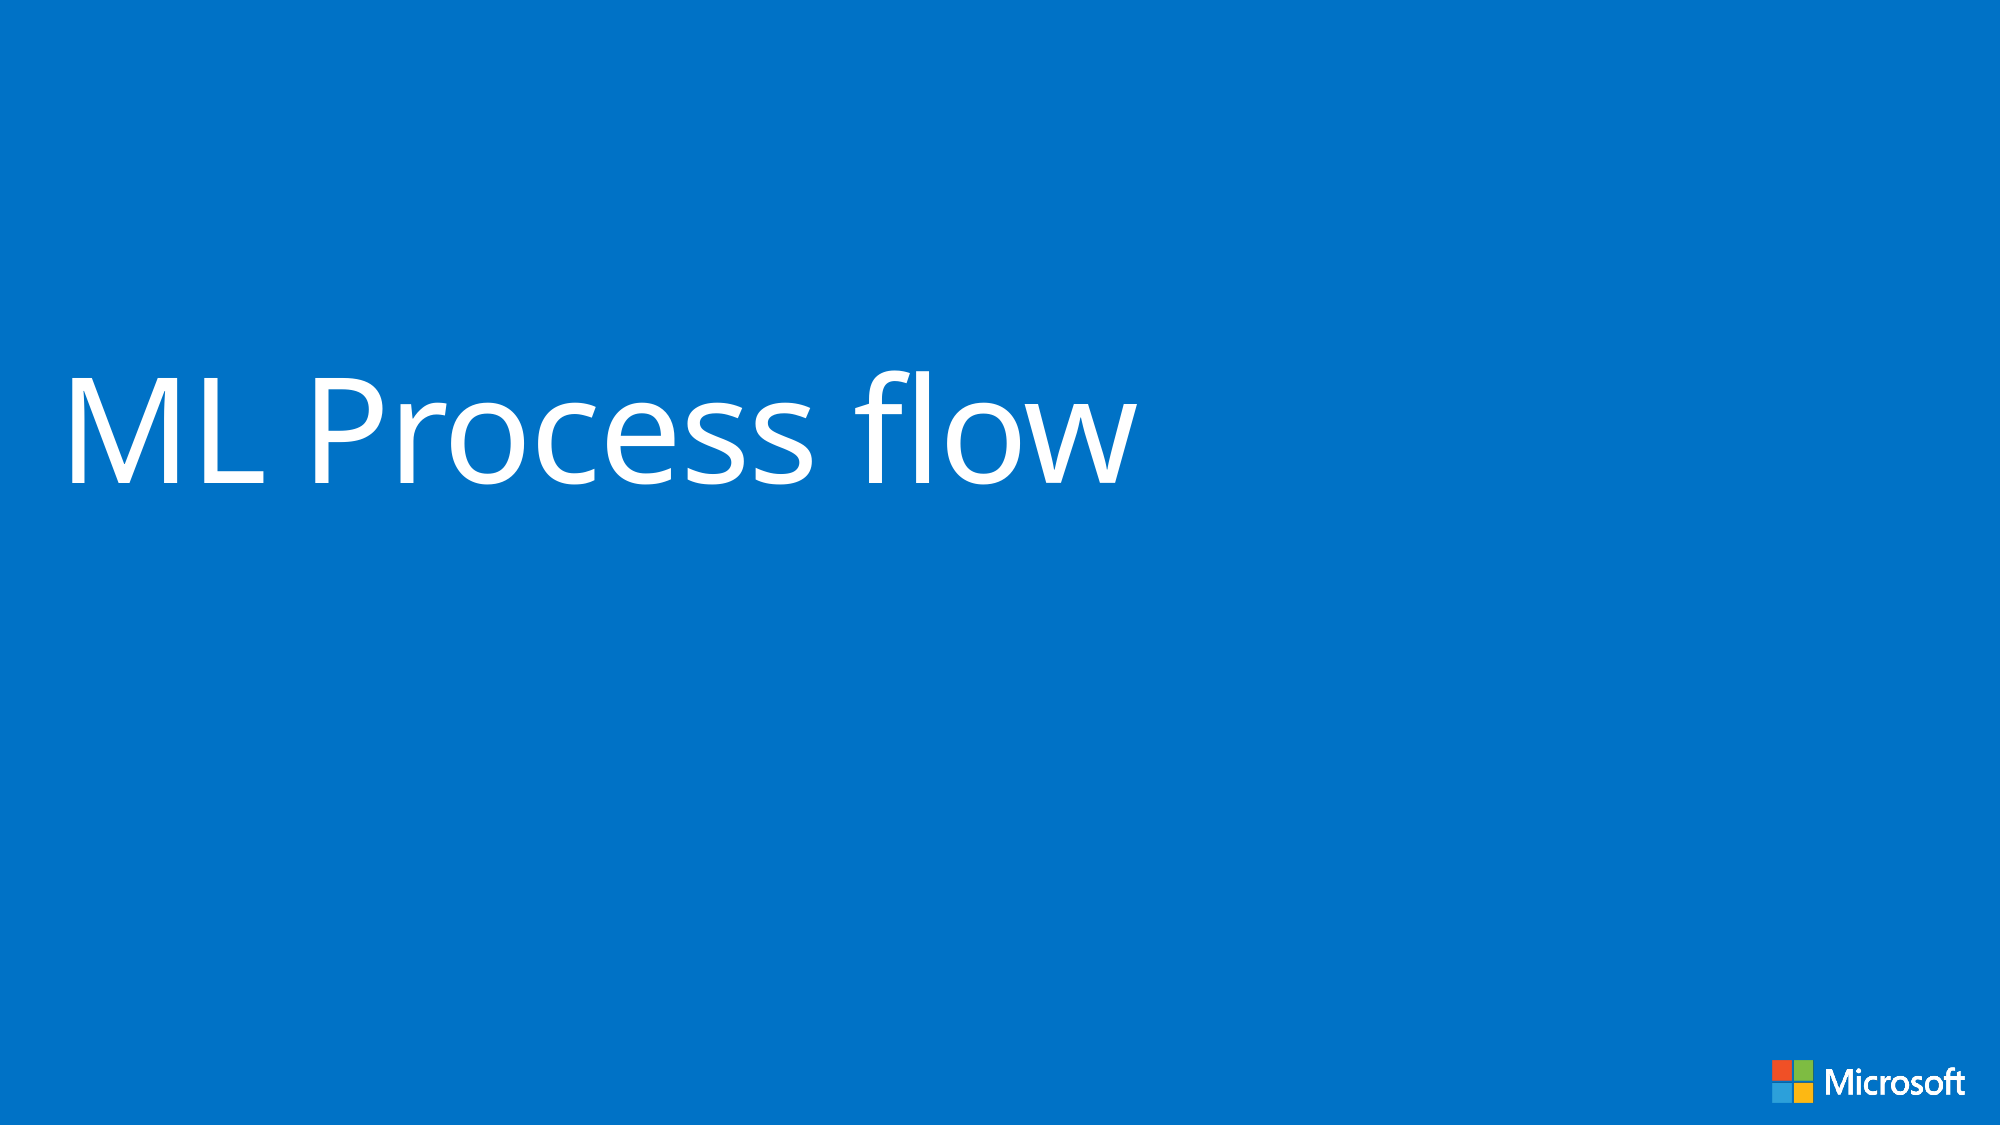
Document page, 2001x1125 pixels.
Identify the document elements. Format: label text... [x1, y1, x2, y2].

title ML Process flow [44, 341, 1956, 693]
picture [1772, 1060, 1965, 1103]
